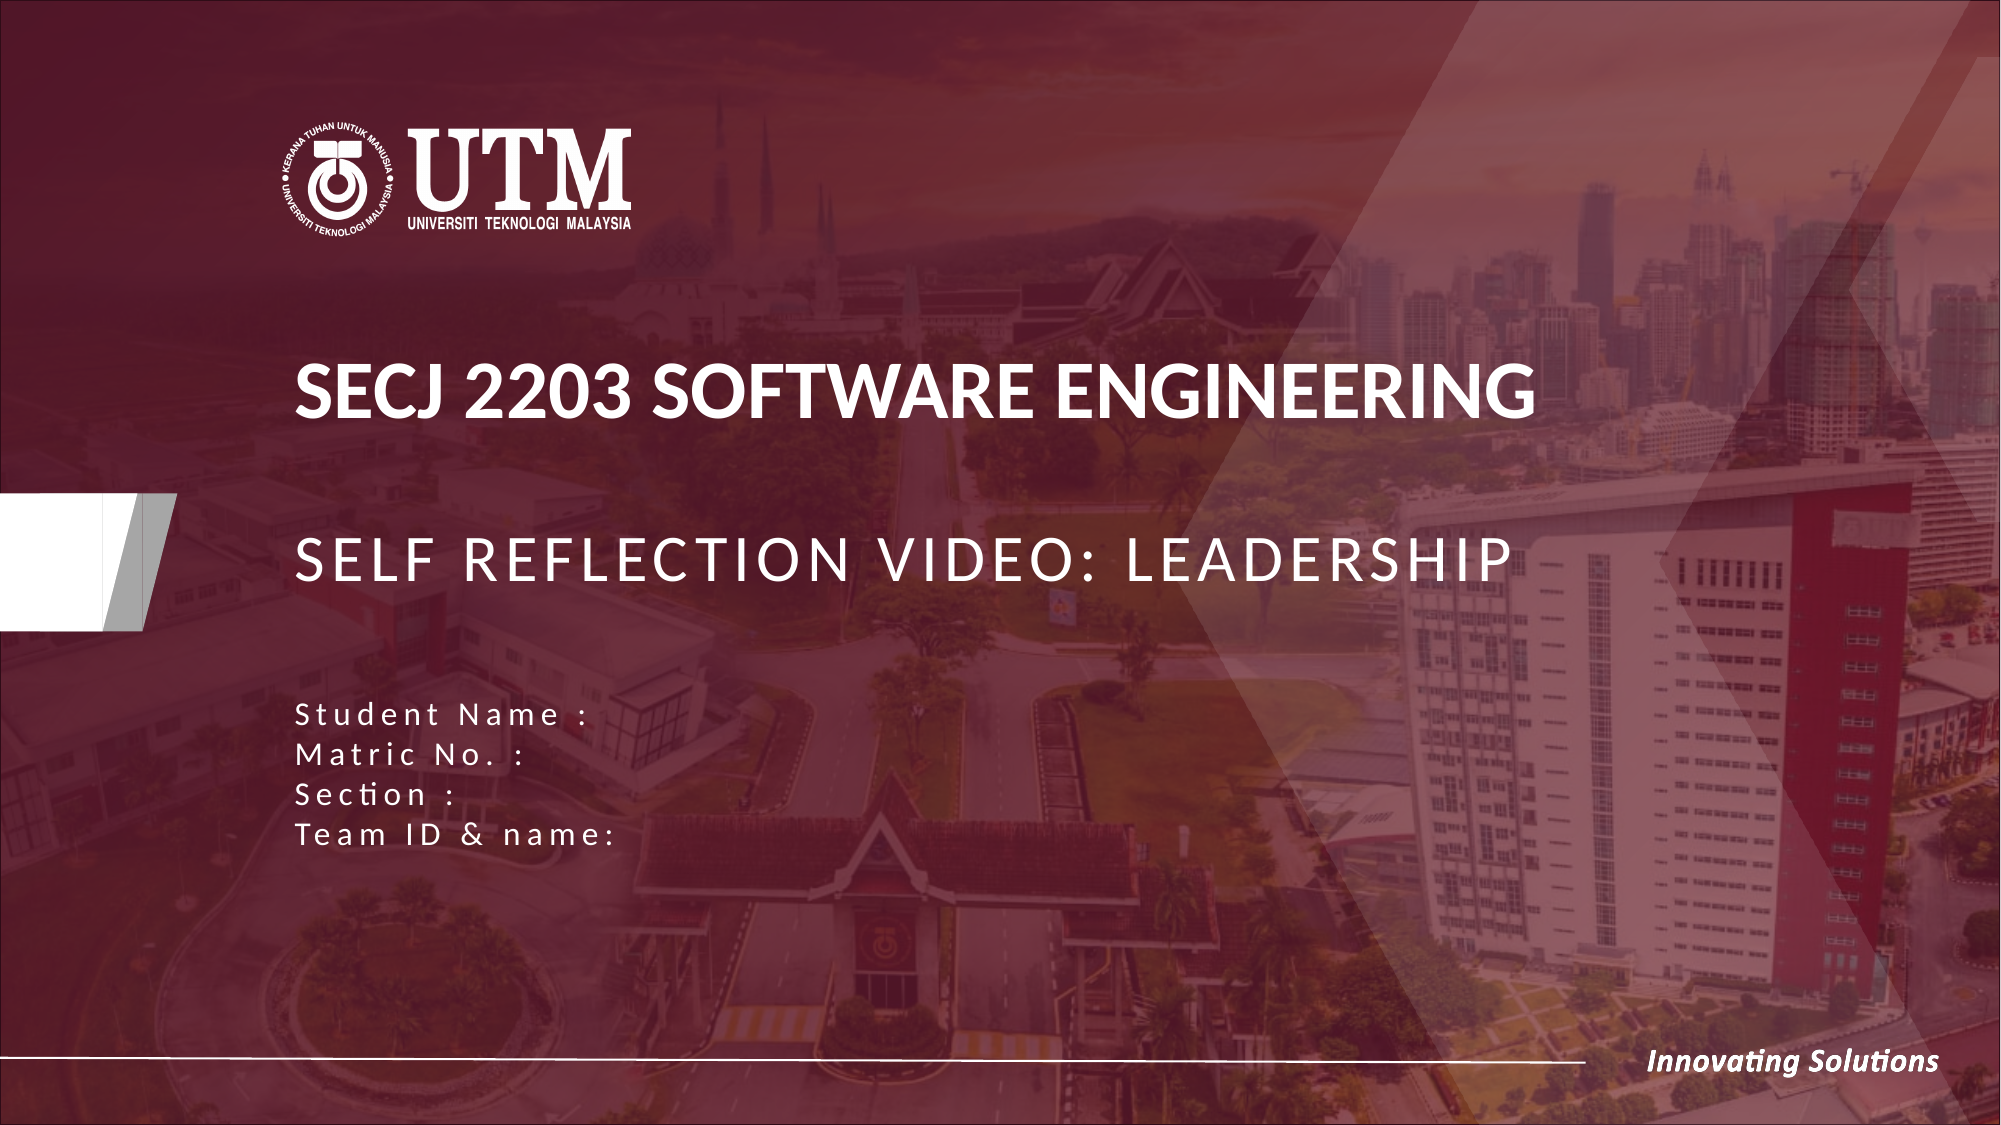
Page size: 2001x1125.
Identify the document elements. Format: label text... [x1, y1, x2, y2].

text_box SECJ 2203 SOFTWARE ENGINEERING [279, 327, 1834, 443]
picture [279, 119, 631, 239]
text_box SELF REFLECTION VIDEO: LEADERSHIP [279, 507, 1604, 603]
text_box Student Name : Matric No. : Section : Team ID & name: [279, 684, 1255, 860]
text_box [0, 493, 138, 632]
picture [1166, 0, 2001, 1125]
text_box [138, 493, 178, 632]
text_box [0, 1057, 1586, 1063]
